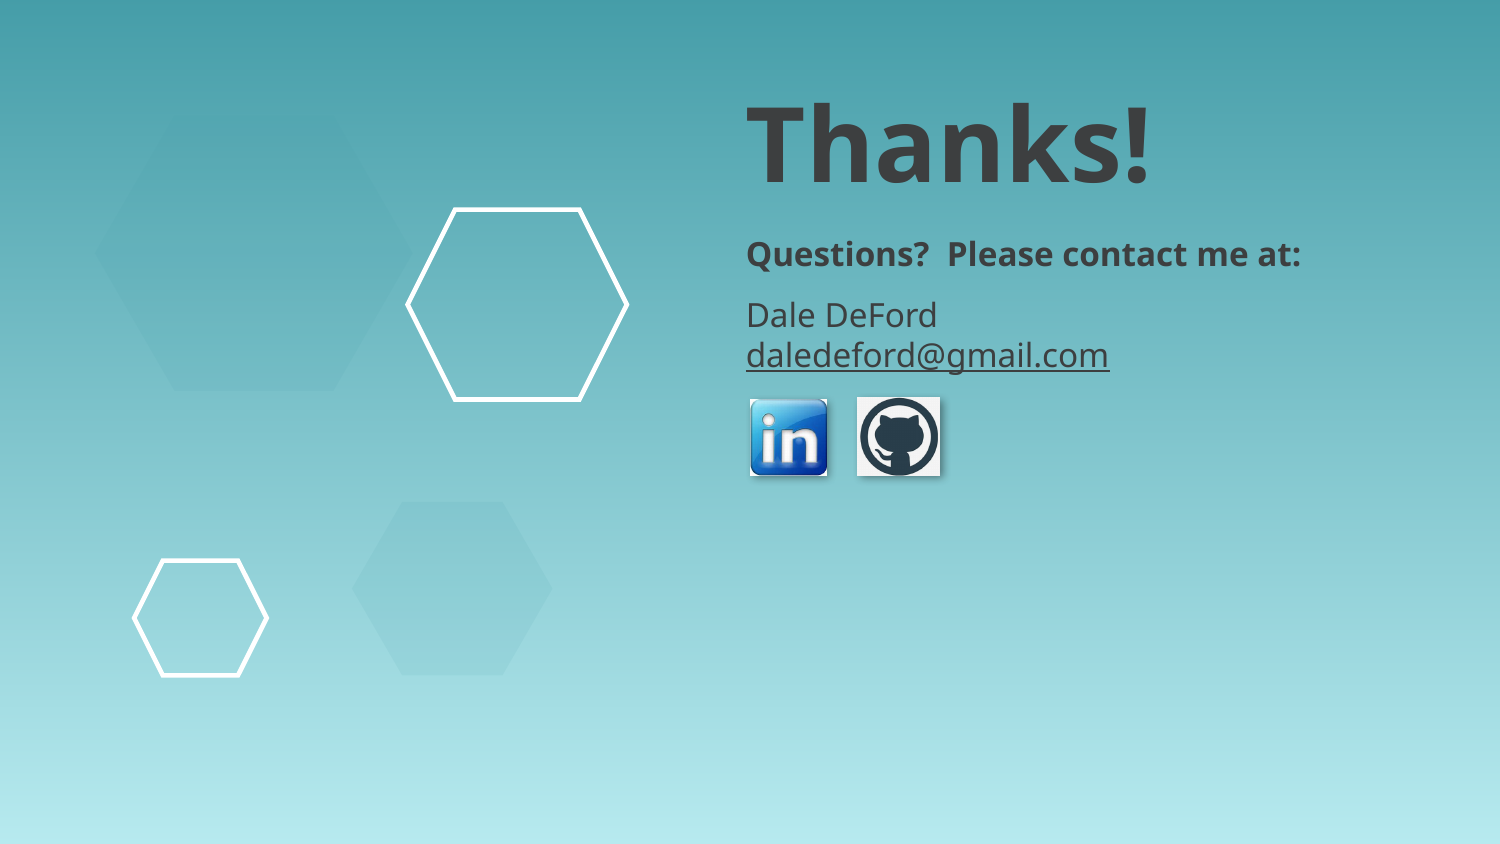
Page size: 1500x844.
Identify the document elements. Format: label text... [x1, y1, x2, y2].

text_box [94, 115, 628, 676]
subtitle Questions? Please contact me at: Dale DeFord daledeford@gmail.com [730, 218, 1386, 617]
title Thanks! [730, 83, 1386, 218]
picture [749, 399, 827, 477]
picture [856, 397, 940, 477]
